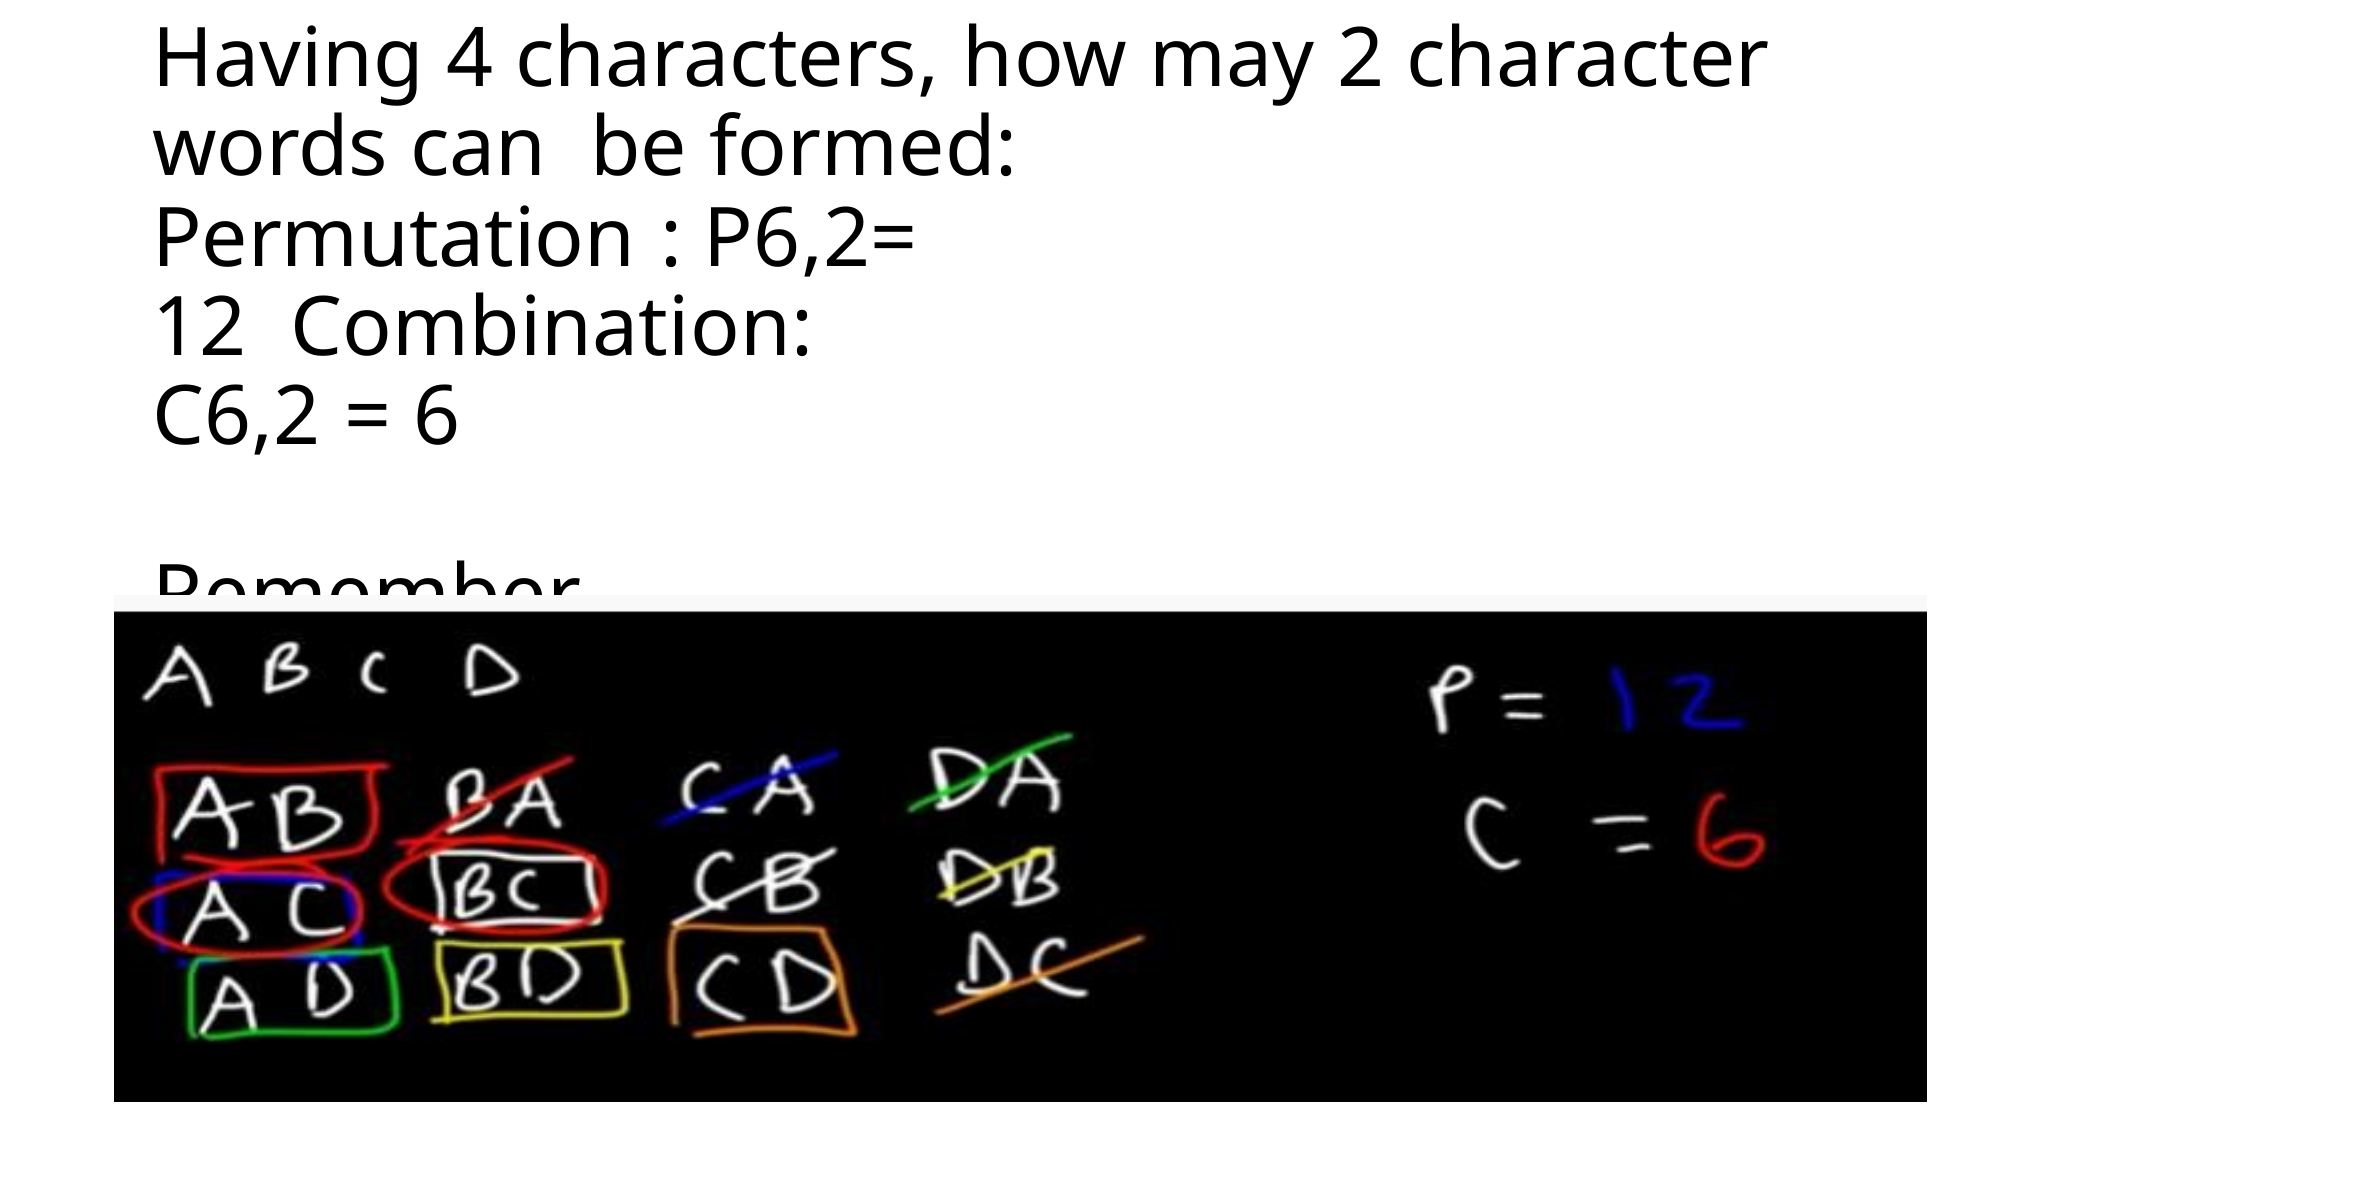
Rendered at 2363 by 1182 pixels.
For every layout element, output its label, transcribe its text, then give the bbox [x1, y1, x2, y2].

picture [113, 595, 1927, 1102]
text_box Having 4 characters, how may 2 character words can be formed: Permutation : P6,2= 12 Combination: C6,2 = 6 Remember Permutation is larger than combination [150, 0, 1905, 594]
